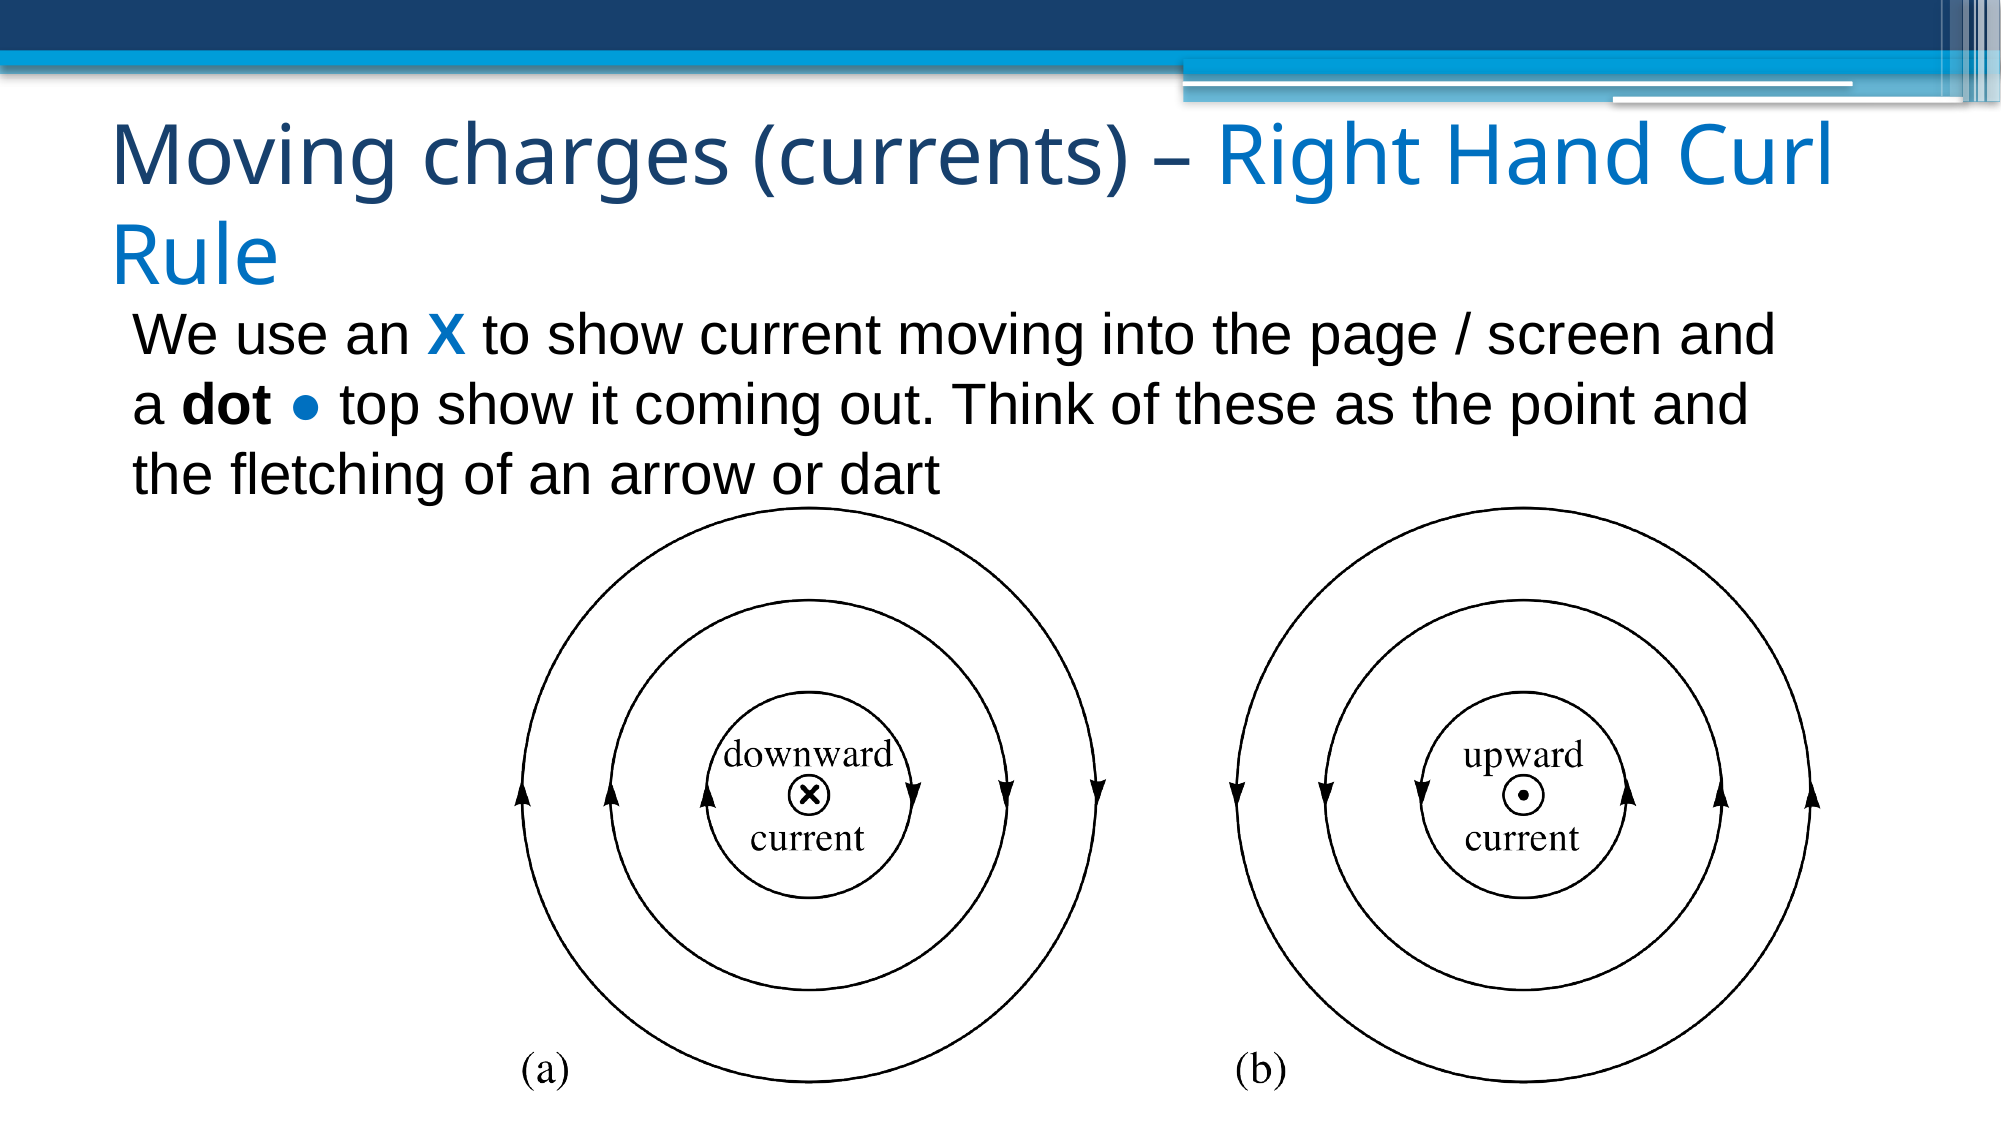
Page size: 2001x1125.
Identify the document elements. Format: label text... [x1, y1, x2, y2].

title Moving charges (currents) – Right Hand Curl Rule [94, 113, 1895, 289]
list We use an X to show current moving into the page / screen and a dot ● top show it coming out. Think of these as the point and the fletching of an arrow or dart [57, 288, 1821, 999]
picture [514, 506, 1821, 1091]
